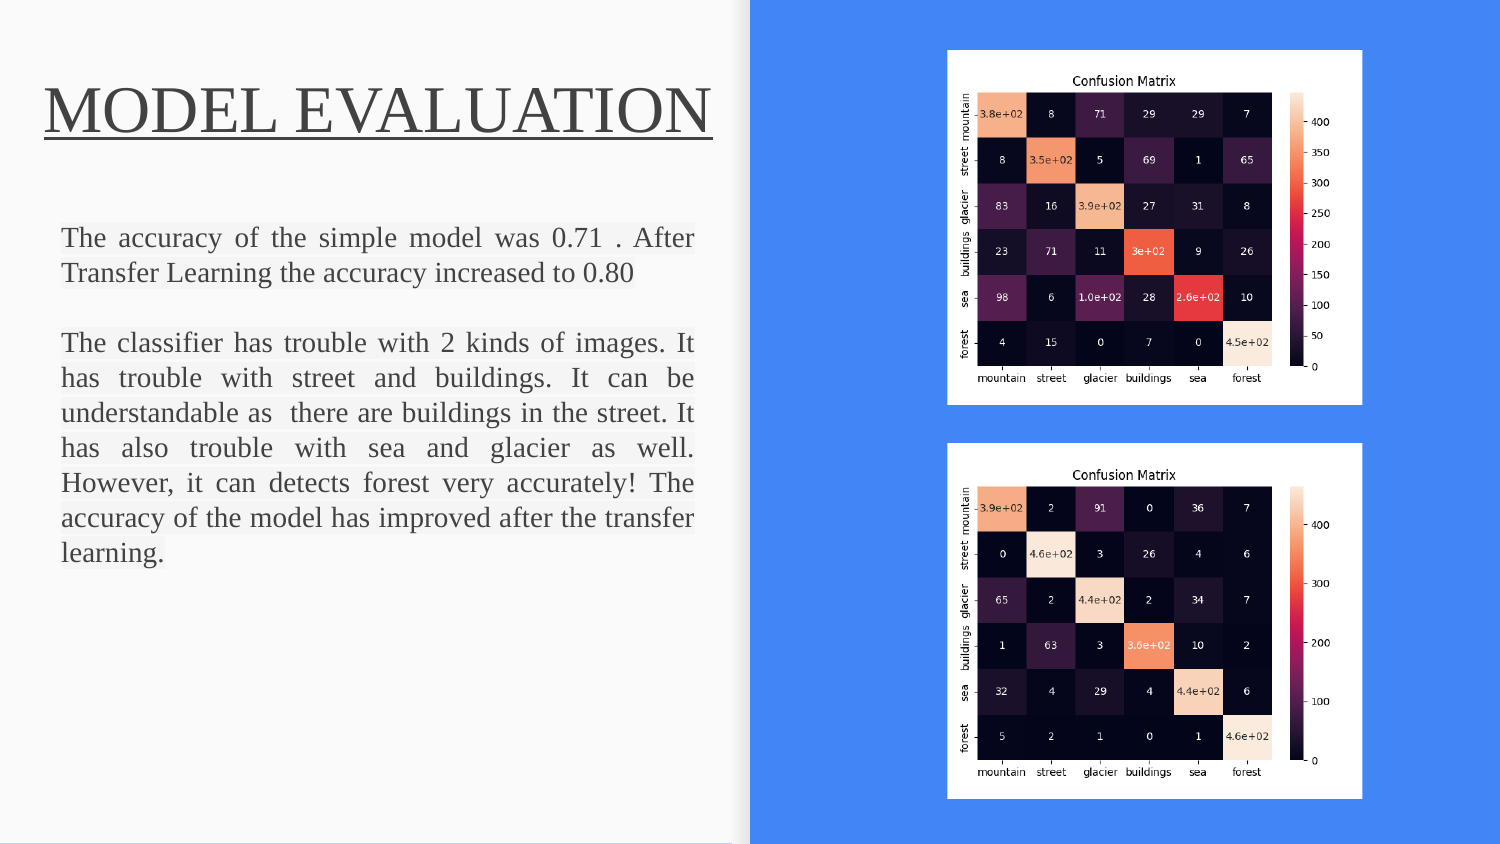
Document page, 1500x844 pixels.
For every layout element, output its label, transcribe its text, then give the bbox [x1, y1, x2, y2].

subtitle The accuracy of the simple model was 0.71 . After Transfer Learning the accuracy increased to 0.80 The classifier has trouble with 2 kinds of images. It has trouble with street and buildings. It can be understandable as there are buildings in the street. It has also trouble with sea and glacier as well. However, it can detects forest very accurately! The accuracy of the model has improved after the transfer learning.​ [46, 203, 710, 659]
picture [947, 443, 1363, 799]
title MODEL EVALUATION [28, 69, 763, 162]
picture [947, 49, 1363, 406]
